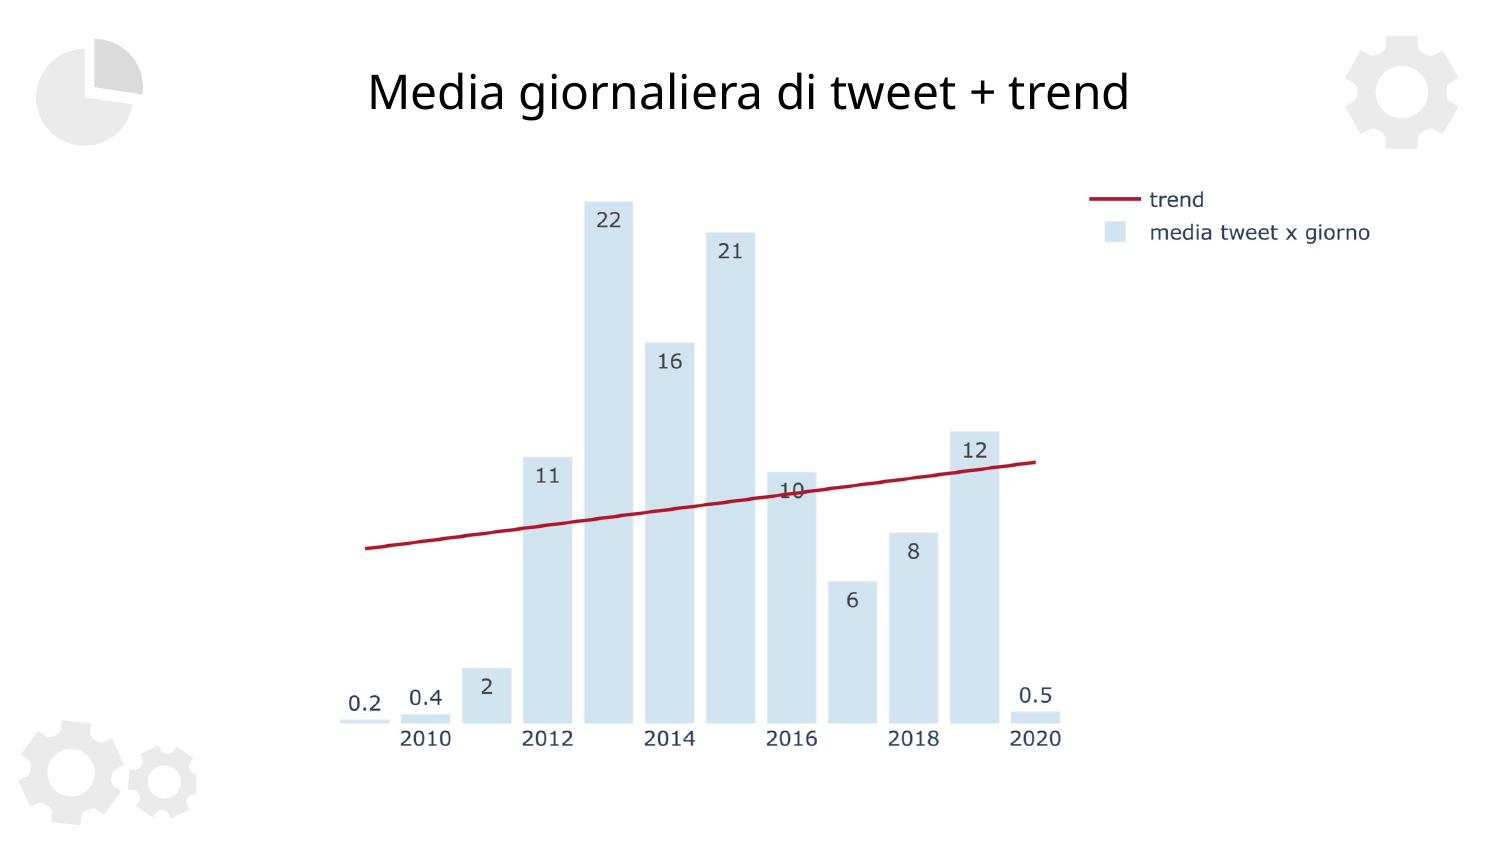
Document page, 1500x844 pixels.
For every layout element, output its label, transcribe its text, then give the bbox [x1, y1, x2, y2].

title Media giornaliera di tweet + trend [116, 46, 1383, 89]
picture [196, 164, 1374, 820]
